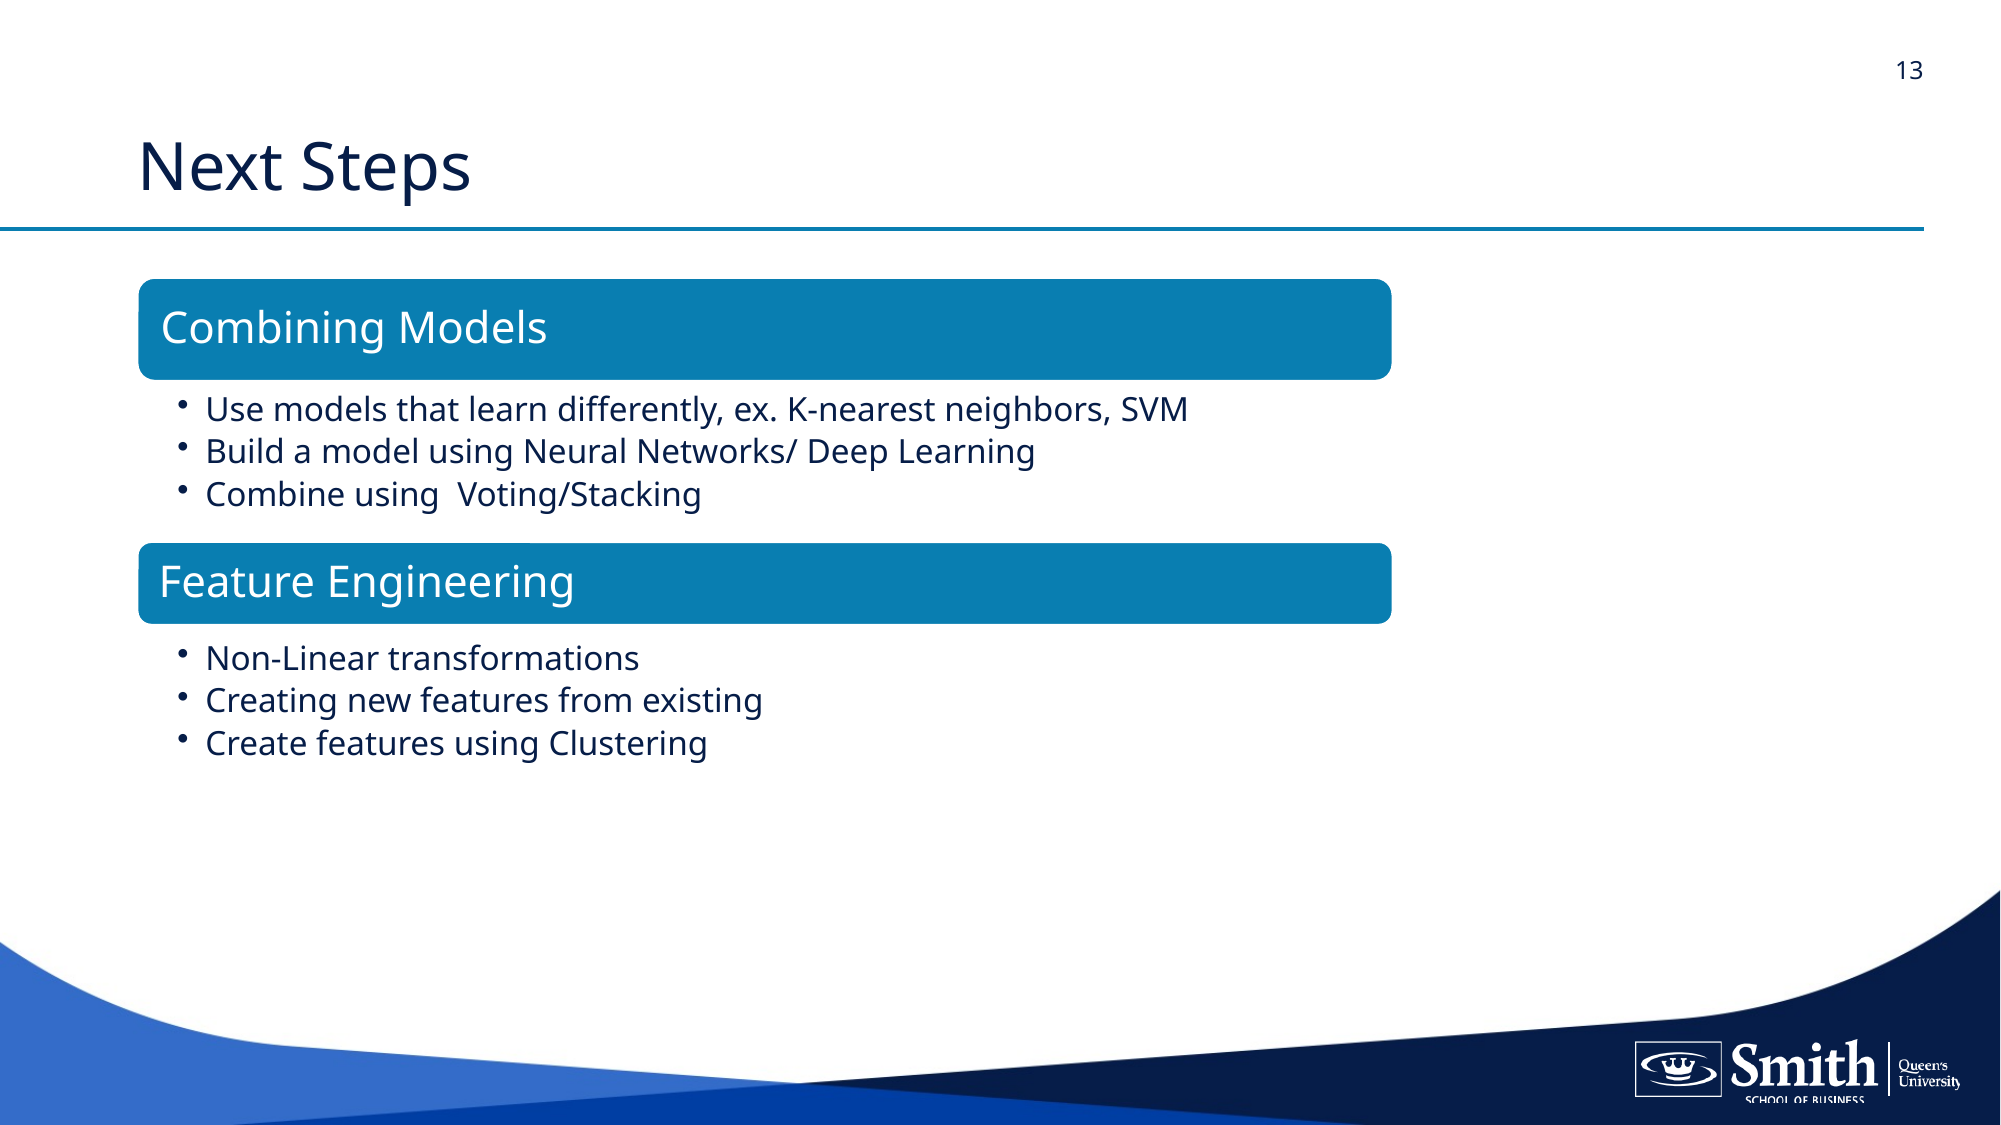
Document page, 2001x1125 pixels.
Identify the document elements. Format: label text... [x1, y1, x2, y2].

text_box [137, 273, 1393, 1015]
title Next Steps [137, 51, 1594, 205]
picture [0, 0, 2001, 1125]
